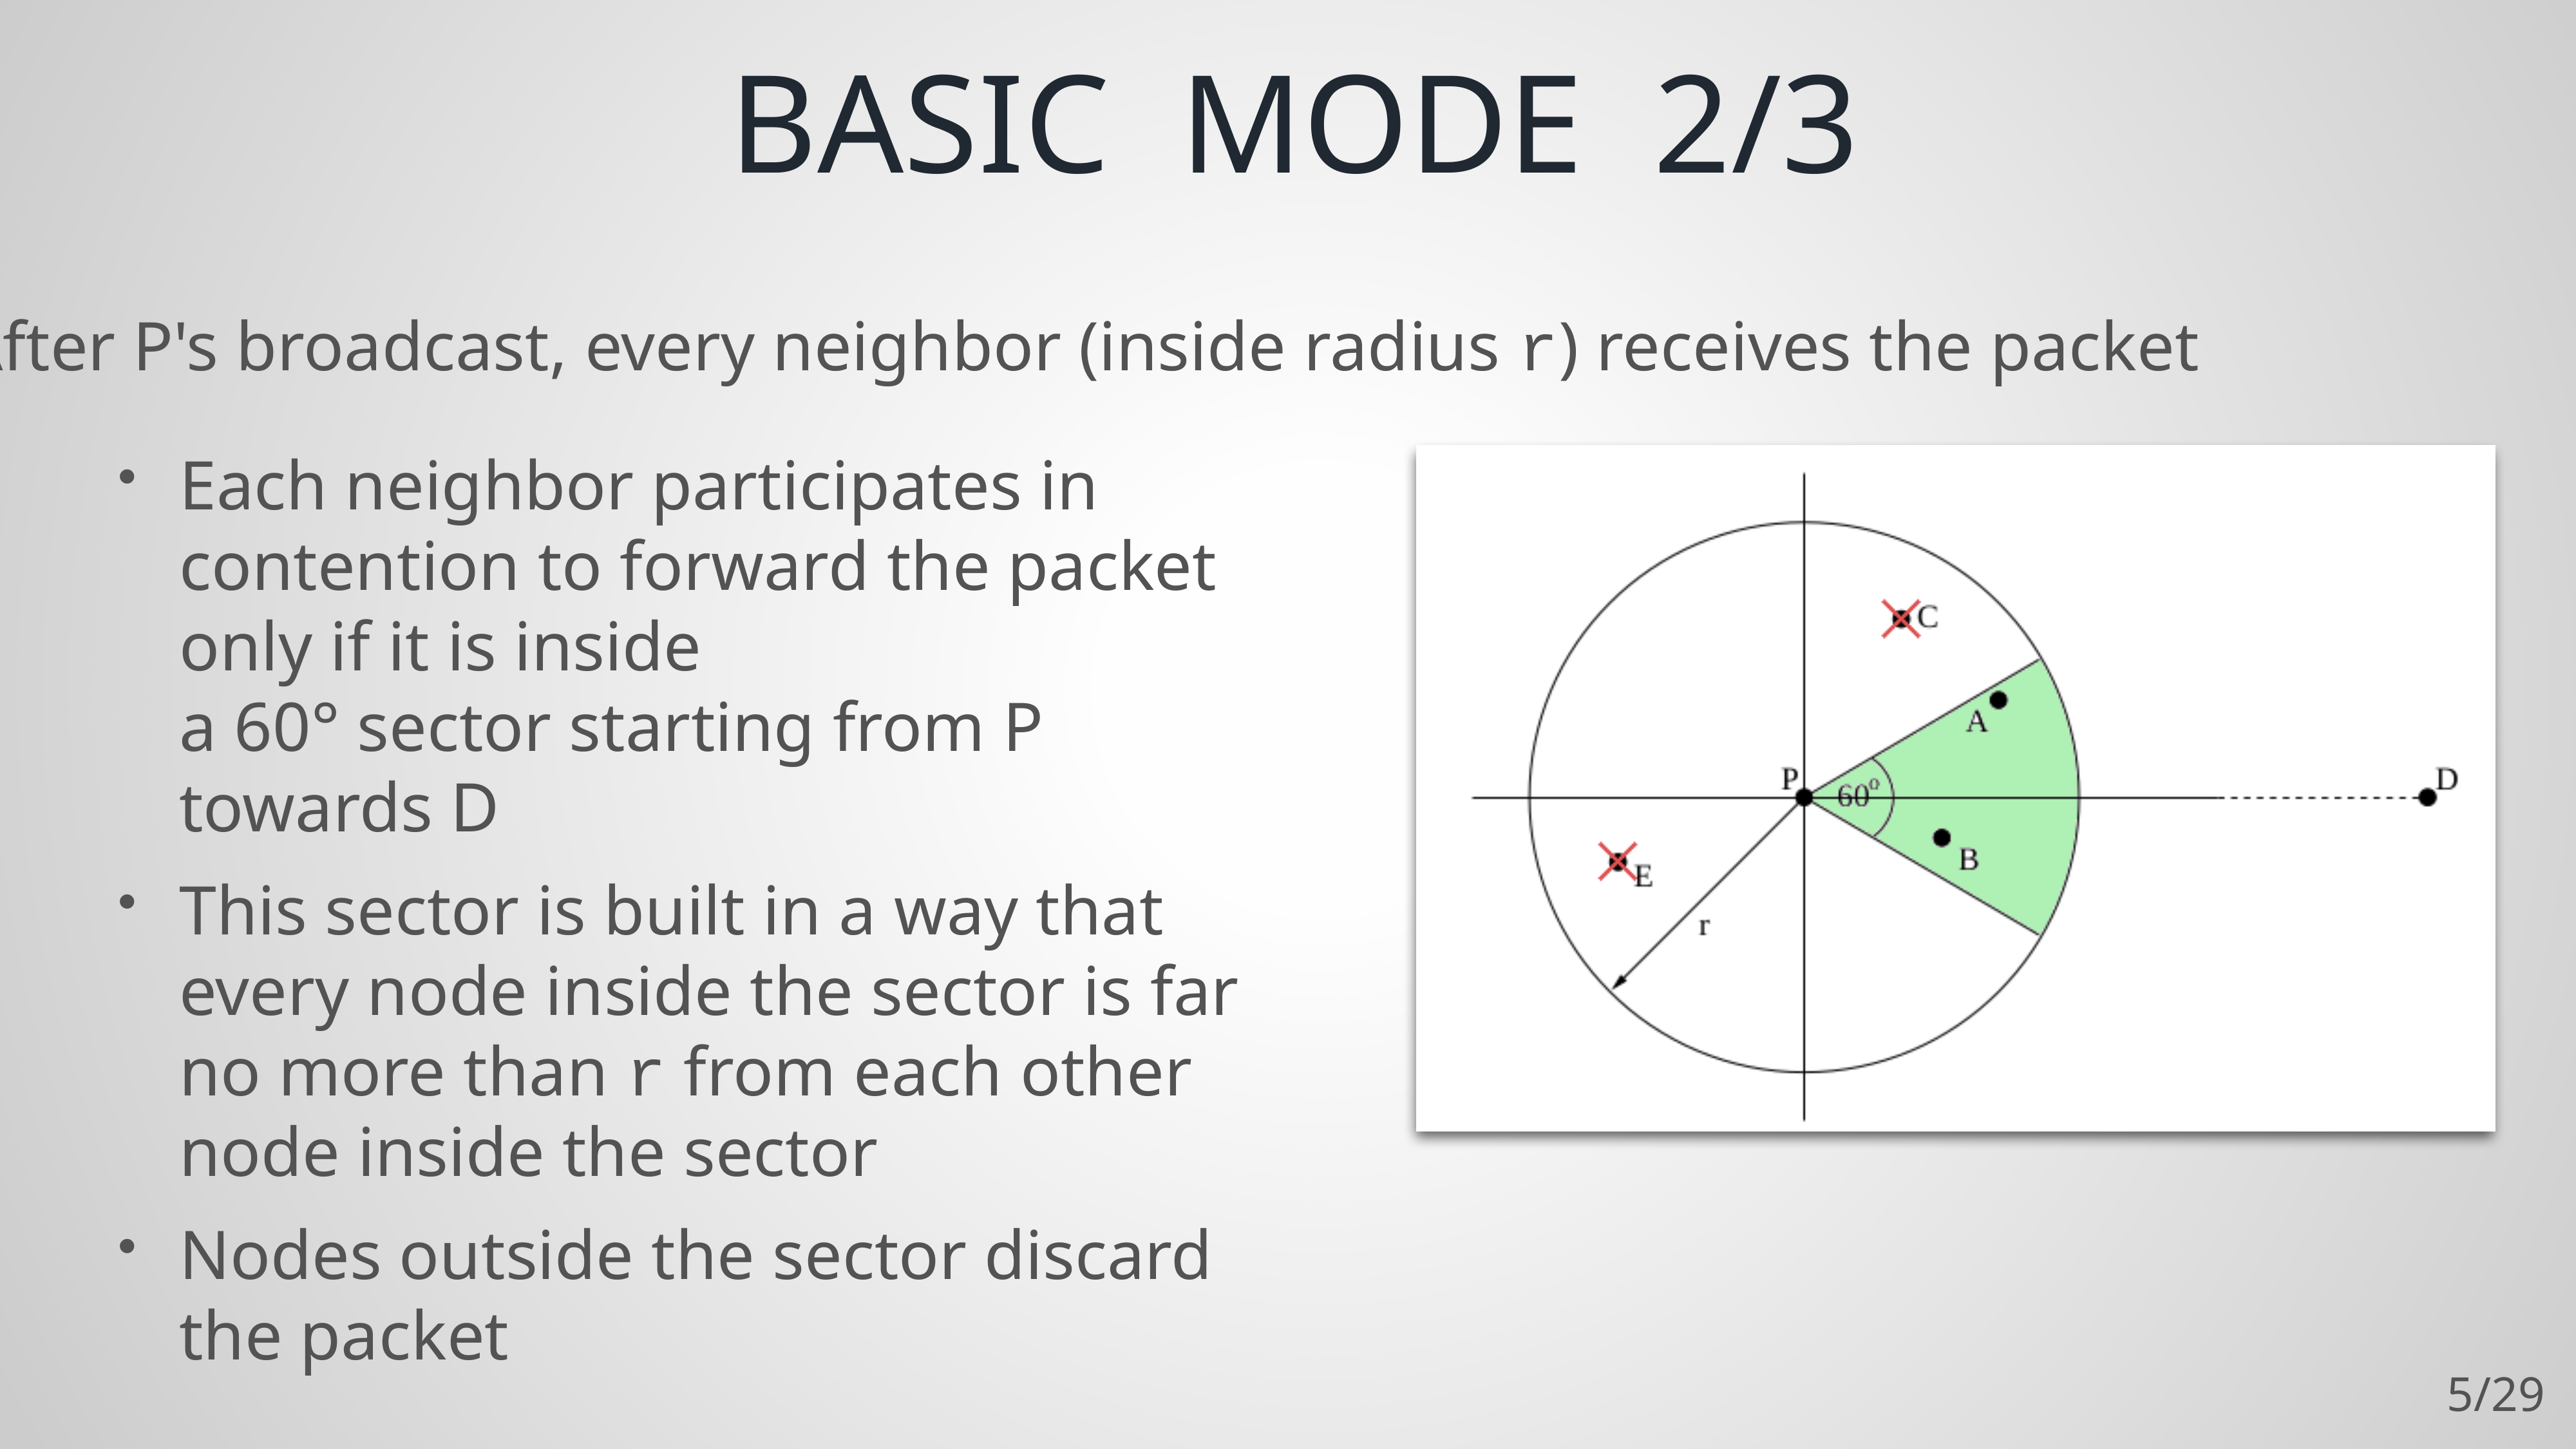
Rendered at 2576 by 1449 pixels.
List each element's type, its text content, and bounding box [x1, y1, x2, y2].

text_box After P's broadcast, every neighbor (inside radius r) receives the packet [0, 298, 2205, 390]
picture [0, 0, 2576, 1449]
text_box 5/29 [2441, 1359, 2551, 1426]
text_box Each neighbor participates in contention to forward the packet only if it is inside a 60° sector starting from P towards D This sector is built in a way that every node inside the sector is far no more than r from each other node inside the sector Nodes outside the sector discard the packet [113, 437, 1295, 1449]
title basic mode 2/3 [77, 23, 2513, 214]
